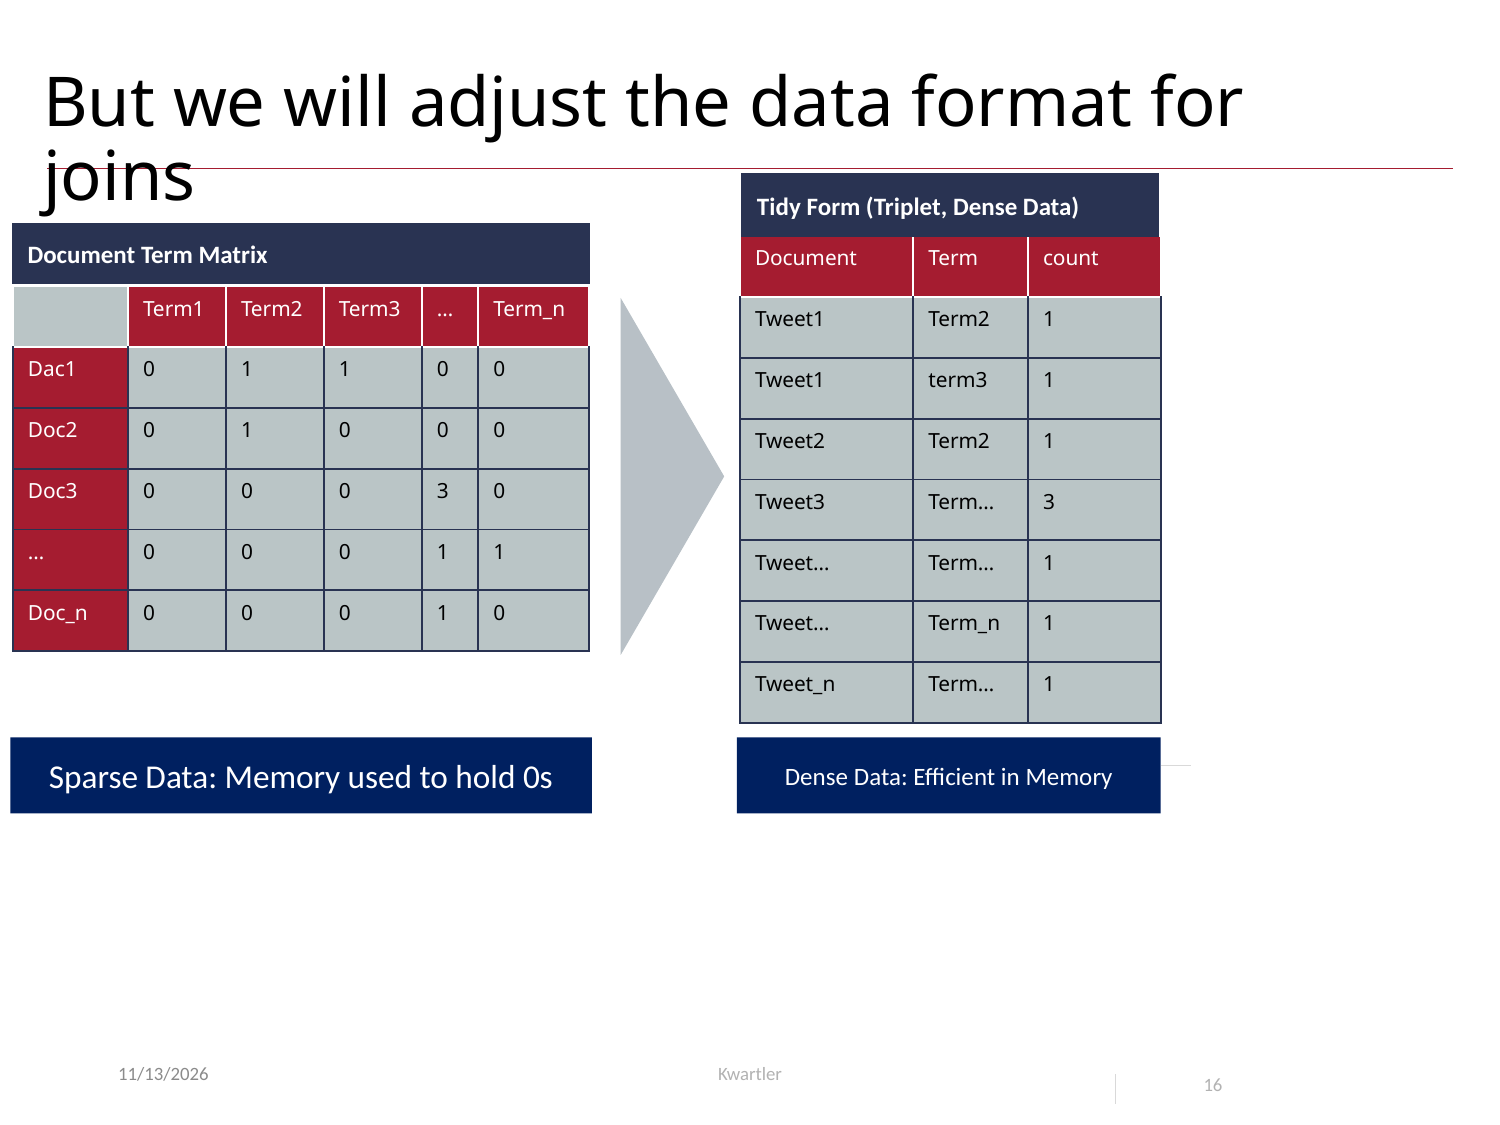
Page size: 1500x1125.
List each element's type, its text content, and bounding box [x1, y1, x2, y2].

footer Kwartler [496, 1042, 1004, 1103]
table_cell Tweet3 [741, 480, 912, 539]
table_cell 0 [325, 470, 421, 529]
table_cell 0 [479, 470, 588, 529]
table_cell Tweet1 [741, 298, 912, 357]
table_cell 0 [129, 409, 225, 468]
table_cell Term… [914, 663, 1027, 722]
table_cell 0 [227, 591, 323, 650]
table_header … [423, 287, 477, 346]
text_box Document Term Matrix [12, 223, 590, 285]
table_cell 0 [479, 348, 588, 407]
table_cell Tweet… [741, 541, 912, 600]
table_cell 1 [423, 530, 477, 589]
table_cell 1 [1029, 359, 1160, 418]
table_cell 1 [227, 348, 323, 407]
table_cell Tweet2 [741, 420, 912, 479]
table_cell 3 [1029, 480, 1160, 539]
table_cell Term2 [914, 420, 1027, 479]
text_box Tidy Form (Triplet, Dense Data) [741, 173, 1159, 237]
table_cell Tweet_n [741, 663, 912, 722]
table_header Term3 [325, 287, 421, 346]
table_cell 1 [479, 530, 588, 589]
table_cell … [14, 530, 127, 589]
table_cell 0 [479, 409, 588, 468]
text_box Dense Data: Efficient in Memory [736, 736, 1162, 814]
table_cell Tweet1 [741, 359, 912, 418]
table_cell 1 [1029, 602, 1160, 661]
text_box Sparse Data: Memory used to hold 0s [9, 736, 593, 814]
table_cell Term_n [914, 602, 1027, 661]
table_cell 1 [1029, 298, 1160, 357]
table_cell Doc2 [14, 409, 127, 468]
table_cell 0 [129, 591, 225, 650]
table_cell 1 [423, 591, 477, 650]
table_cell Dac1 [14, 348, 127, 407]
table_header Term2 [227, 287, 323, 346]
table_header [14, 287, 127, 346]
table_cell 0 [227, 530, 323, 589]
table_cell Doc3 [14, 470, 127, 529]
table_cell 0 [227, 470, 323, 529]
table_cell 0 [129, 530, 225, 589]
table_cell 1 [1029, 663, 1160, 722]
table_cell 0 [423, 348, 477, 407]
table_cell 0 [325, 530, 421, 589]
table_cell 1 [227, 409, 323, 468]
table_cell 0 [423, 409, 477, 468]
table_cell Term2 [914, 298, 1027, 357]
table_header Document [741, 237, 912, 296]
text_box [619, 294, 726, 659]
table_cell Doc_n [14, 591, 127, 650]
slide_number 16 [1188, 1042, 1330, 1103]
table_cell 0 [479, 591, 588, 650]
title But we will adjust the data format for joins [28, 59, 1397, 157]
table_cell Term… [914, 480, 1027, 539]
table_cell 3 [423, 470, 477, 529]
table_cell 0 [325, 409, 421, 468]
table_cell 0 [325, 591, 421, 650]
table_header count [1029, 237, 1160, 296]
table_cell 1 [1029, 420, 1160, 479]
table_cell Term… [914, 541, 1027, 600]
table_cell 0 [129, 470, 225, 529]
table_cell Tweet… [741, 602, 912, 661]
table_cell 0 [129, 348, 225, 407]
table_cell 1 [325, 348, 421, 407]
table_cell term3 [914, 359, 1027, 418]
table_header Term1 [129, 287, 225, 346]
table_cell 1 [1029, 541, 1160, 600]
table_header Term_n [479, 287, 588, 346]
table_header Term [914, 237, 1027, 296]
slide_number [103, 1042, 441, 1103]
